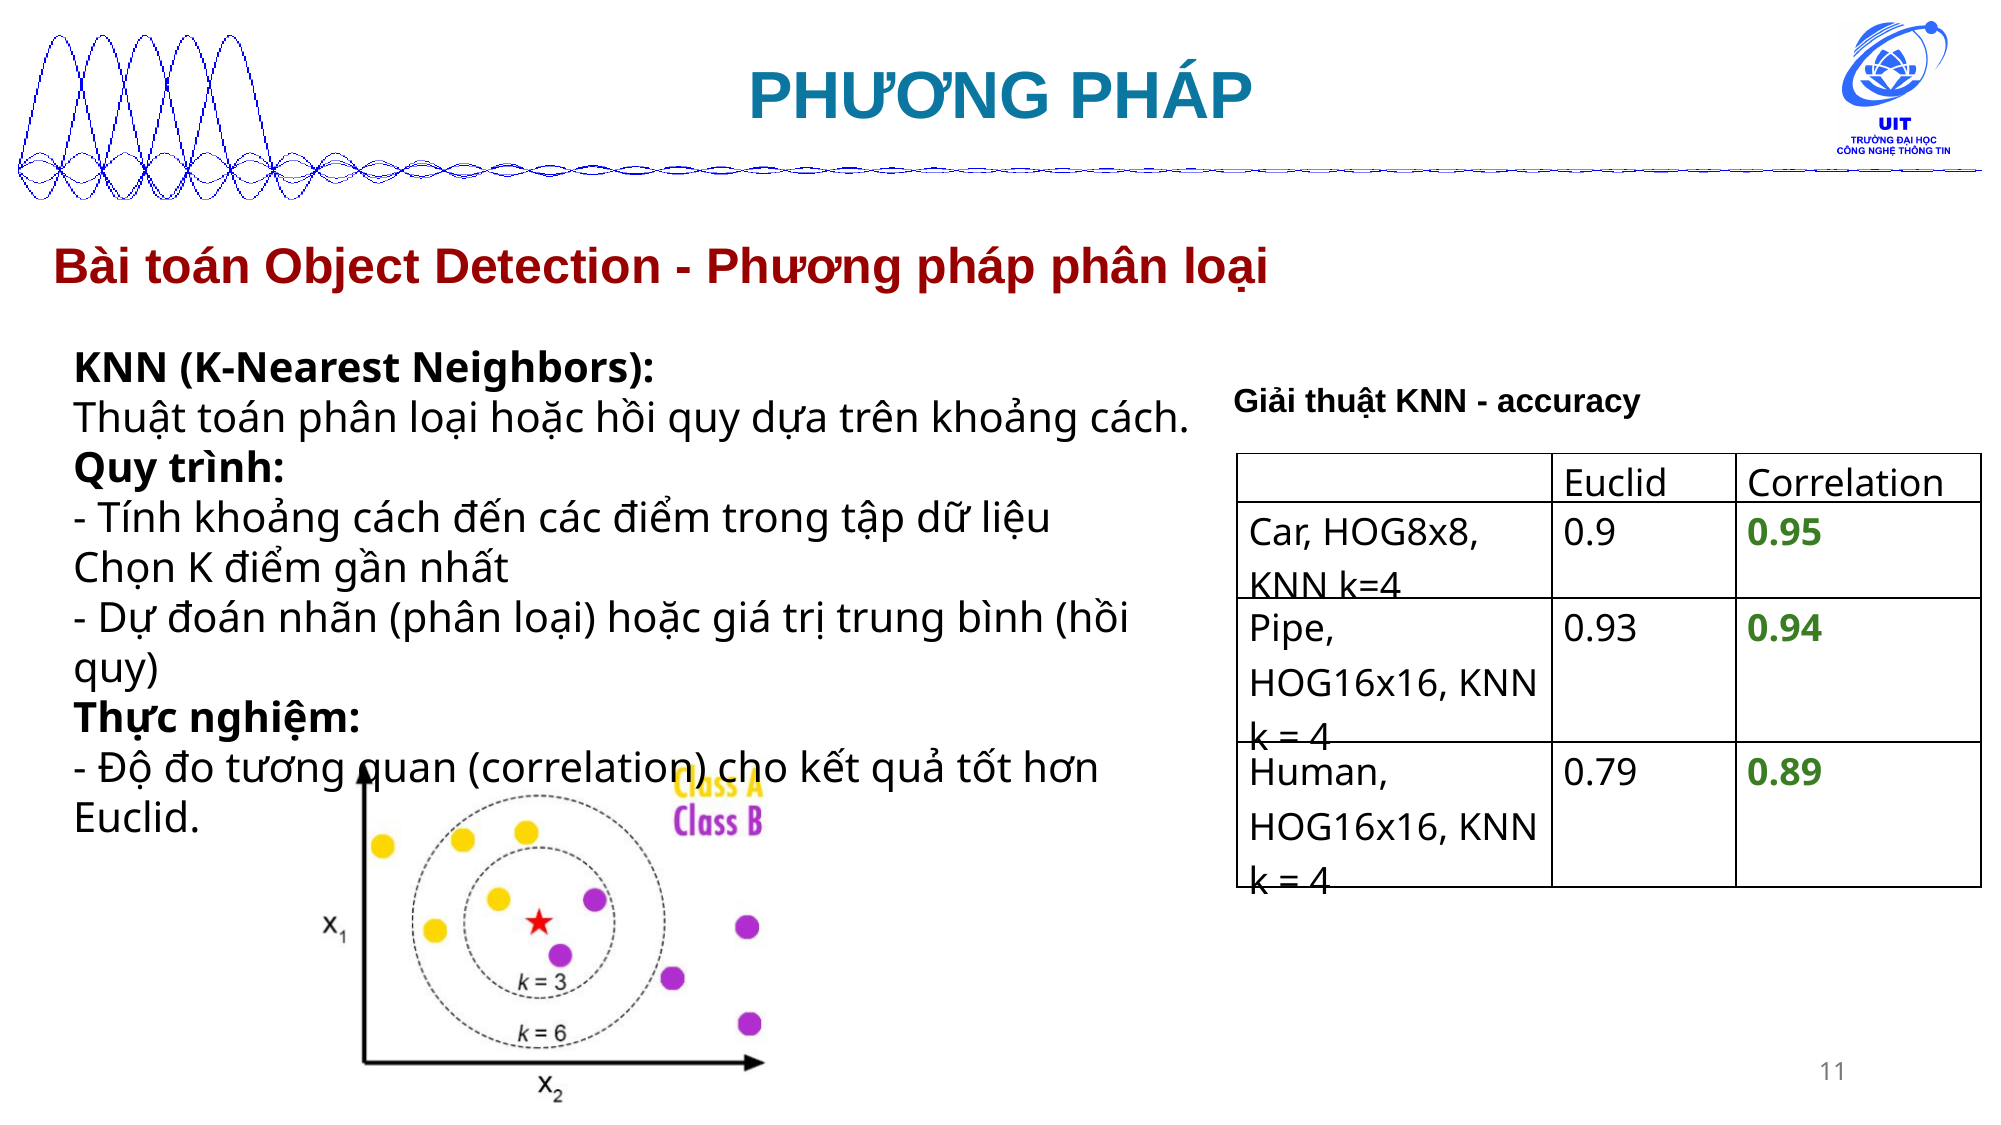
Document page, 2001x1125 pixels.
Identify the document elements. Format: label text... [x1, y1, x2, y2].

table_cell Car, HOG8x8, KNN k=4 [1238, 503, 1551, 597]
table_cell 0.9 [1553, 503, 1735, 597]
table_cell 0.93 [1553, 599, 1735, 741]
table_header Euclid [1553, 454, 1735, 501]
text_box KNN (K-Nearest Neighbors): Thuật toán phân loại hoặc hồi quy dựa trên khoảng cách. Quy trình: - Tính khoảng cách đến các điểm trong tập dữ liệu Chọn K điểm gần nhất - Dự đoán nhãn (phân loại) hoặc giá trị trung bình (hồi quy) Thực nghiệm: - Độ đo tương quan (correlation) cho kết quả tốt hơn Euclid. [58, 283, 1218, 849]
table_cell Pipe, HOG16x16, KNN k = 4 [1238, 599, 1551, 741]
table_header [1238, 454, 1551, 501]
table_cell 0.95 [1737, 503, 1980, 597]
table_cell 0.79 [1553, 743, 1735, 886]
table_cell 0.89 [1737, 743, 1980, 886]
text_box Giải thuật KNN - accuracy [1218, 371, 1982, 427]
slide_number 11 [1412, 1042, 1863, 1103]
table_cell Human, HOG16x16, KNN k = 4 [1238, 743, 1551, 886]
picture [18, 21, 1982, 201]
text_box Bài toán Object Detection - Phương pháp phân loại [38, 222, 1878, 302]
table_header Correlation [1737, 454, 1980, 501]
table_cell 0.94 [1737, 599, 1980, 741]
picture [234, 734, 979, 1125]
